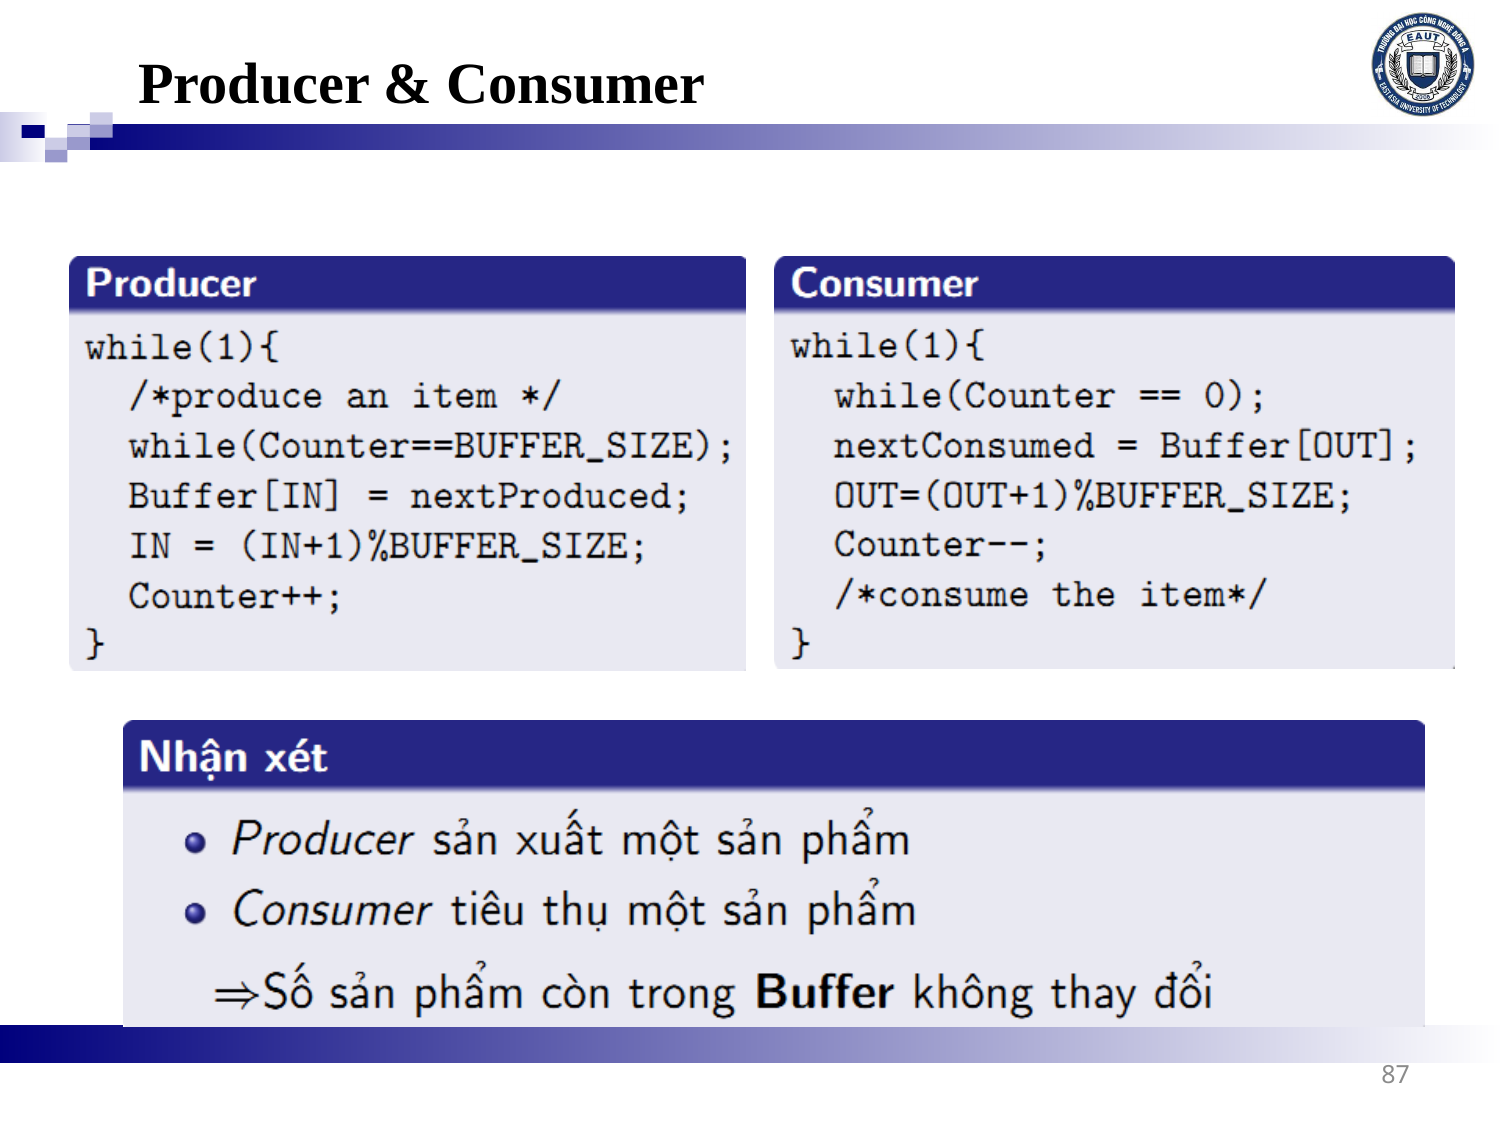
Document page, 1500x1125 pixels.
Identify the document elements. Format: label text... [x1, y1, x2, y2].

picture [68, 255, 746, 671]
picture [774, 255, 1455, 669]
slide_number 87 [1074, 1034, 1425, 1100]
text_box Producer & Consumer [123, 22, 911, 139]
picture [123, 719, 1426, 1027]
